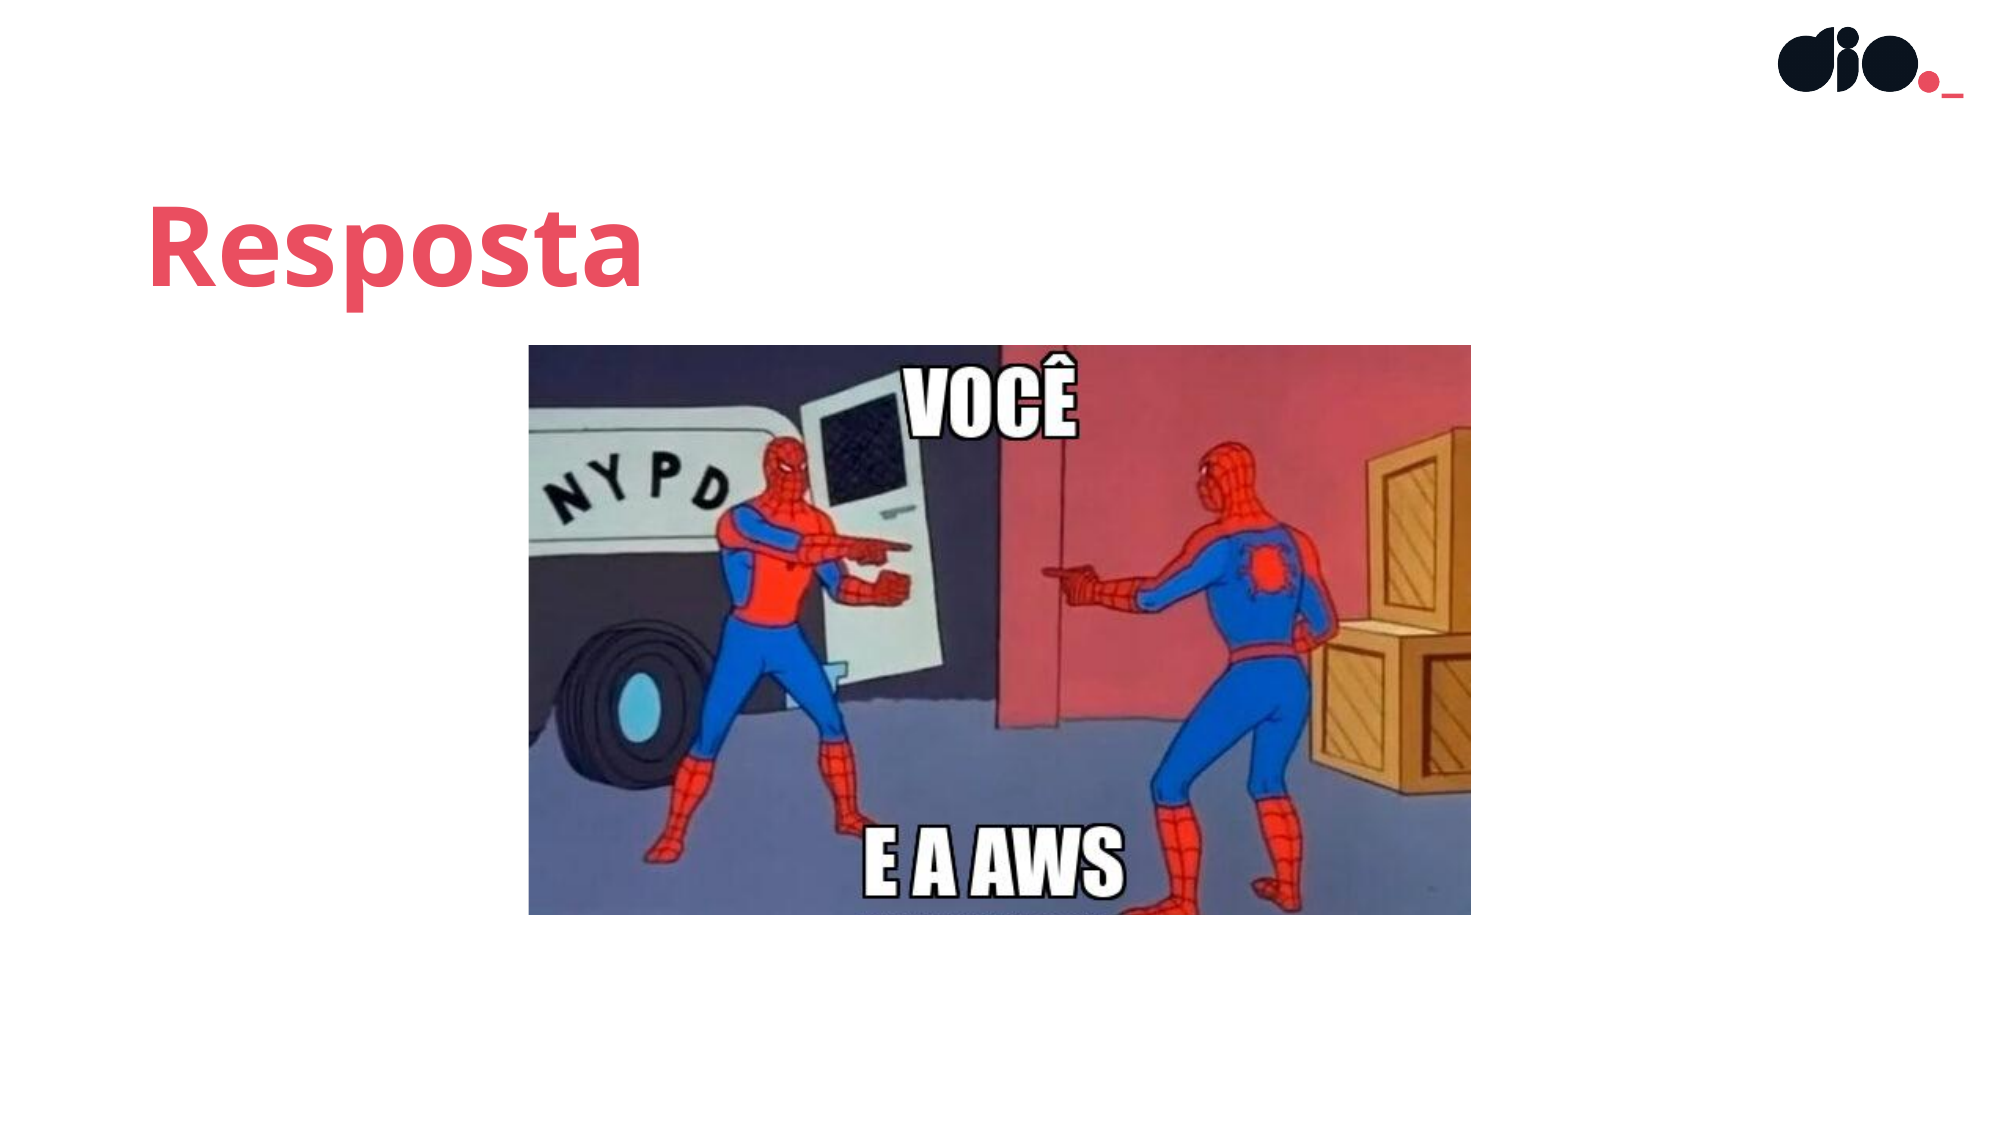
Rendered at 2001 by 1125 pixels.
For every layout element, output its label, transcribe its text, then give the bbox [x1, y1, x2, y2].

picture [1777, 26, 1964, 99]
text_box Resposta [123, 139, 1878, 324]
picture [528, 345, 1473, 915]
